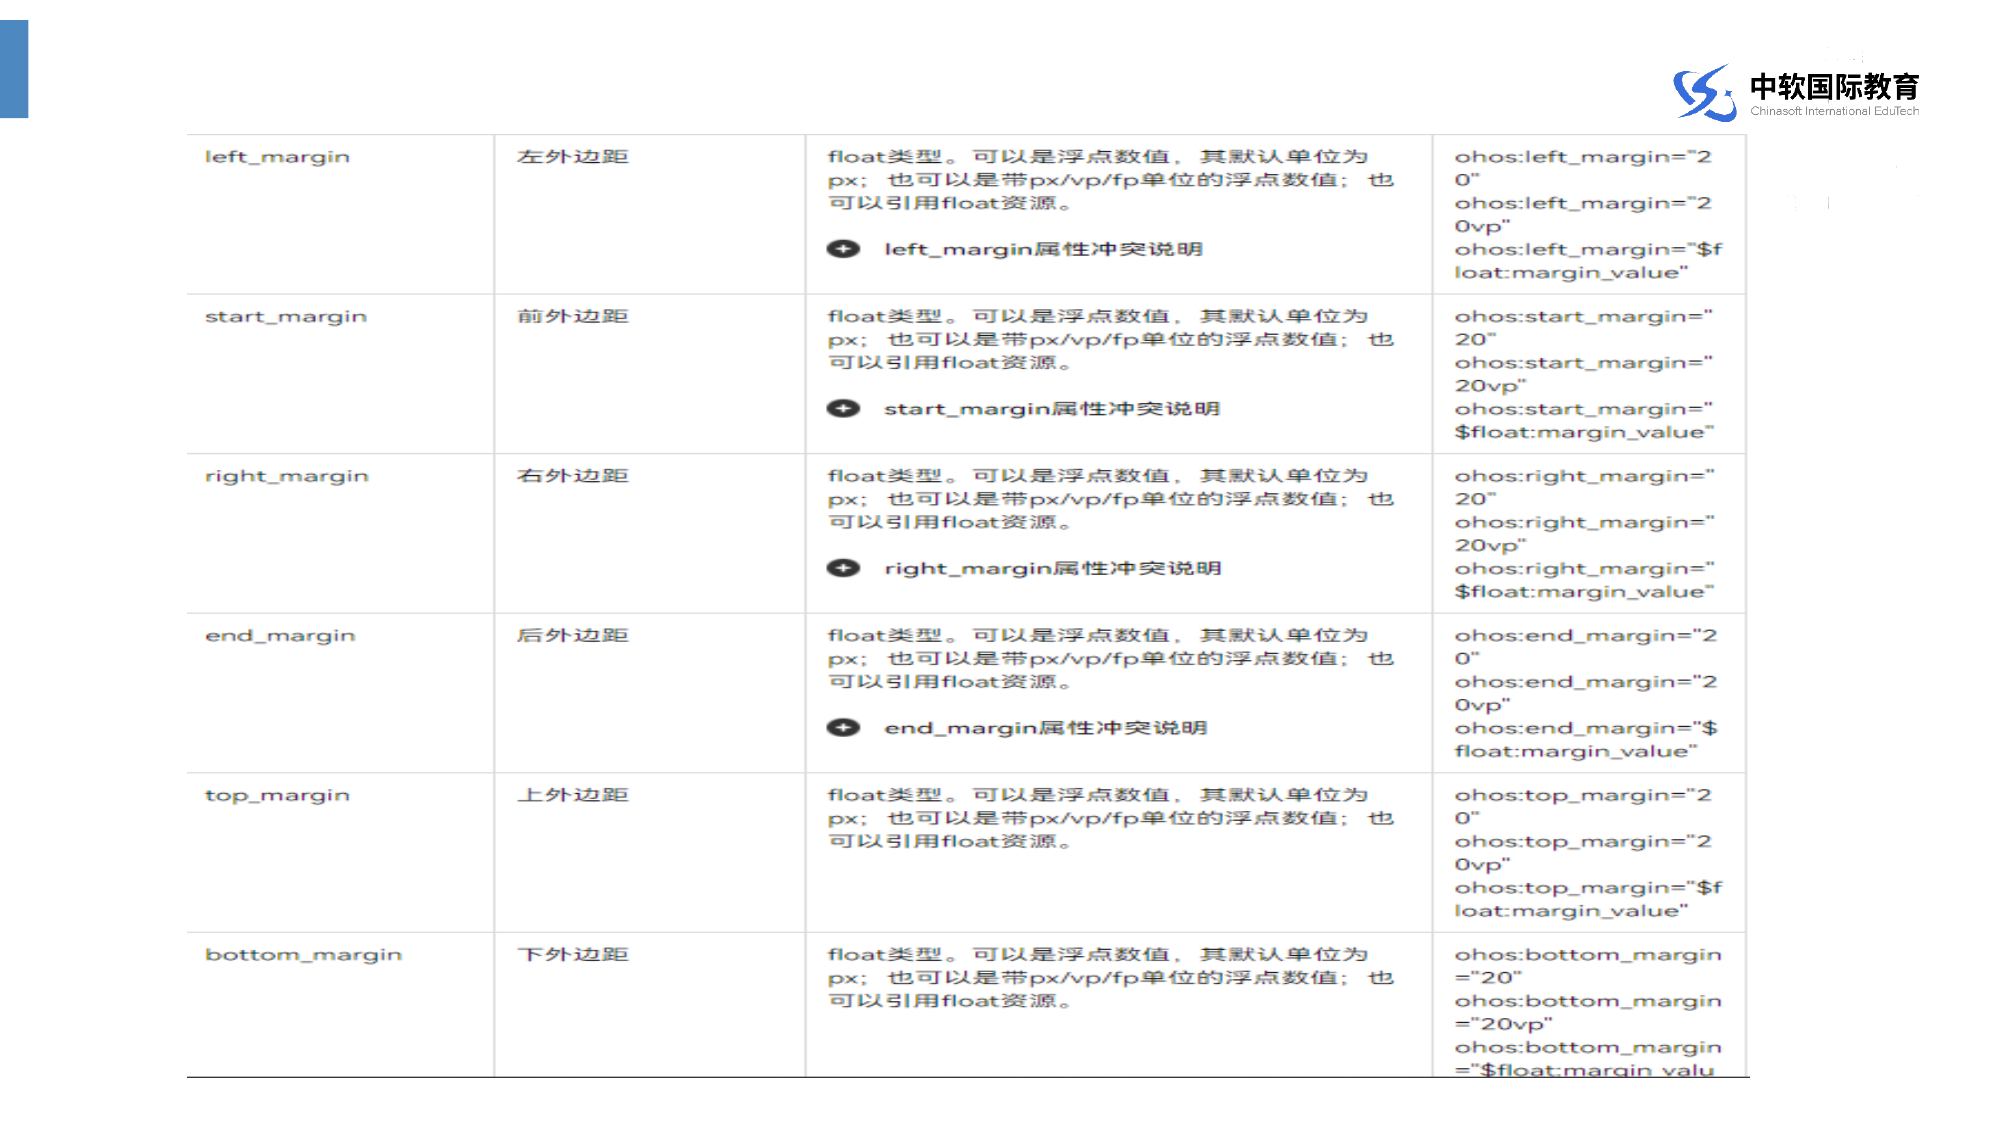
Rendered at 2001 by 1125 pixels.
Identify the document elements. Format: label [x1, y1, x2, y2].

list [187, 134, 1750, 1078]
picture [1611, 26, 1981, 230]
